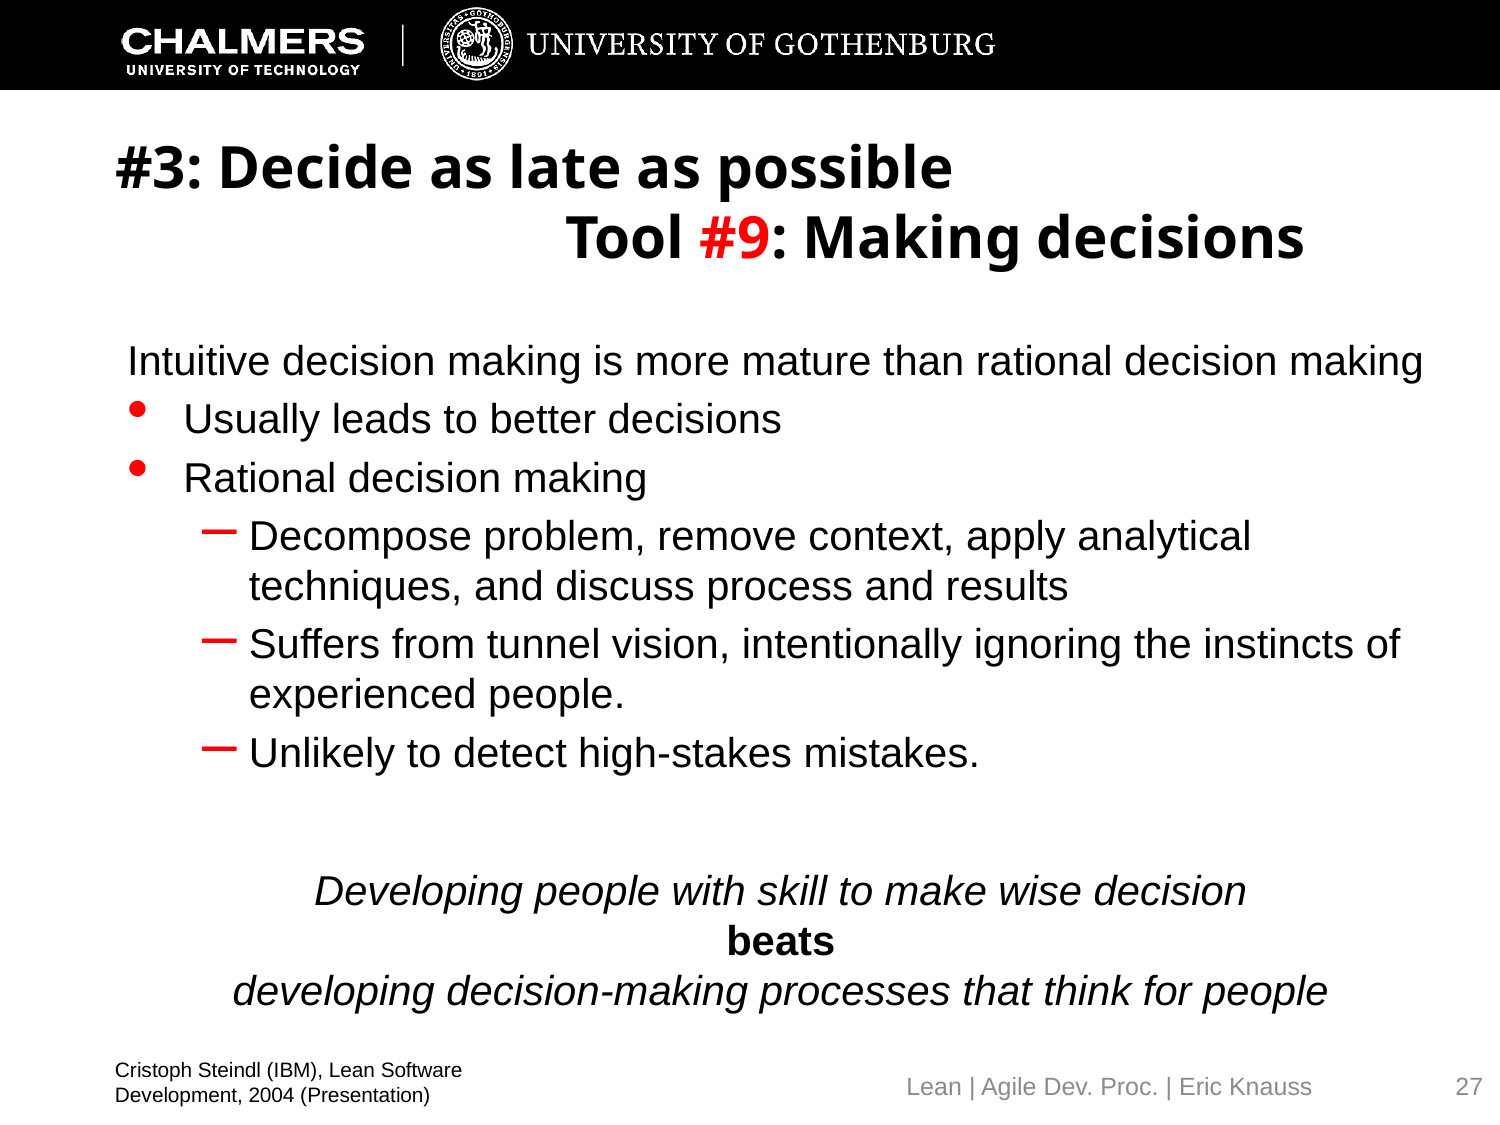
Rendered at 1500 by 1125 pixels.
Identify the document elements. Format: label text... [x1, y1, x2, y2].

slide_number 27 [1360, 1055, 1499, 1116]
text_box Cristoph Steindl (IBM), Lean Software Development, 2004 (Presentation) [100, 1049, 494, 1115]
picture [112, 7, 999, 84]
list Intuitive decision making is more mature than rational decision making Usually leads to better decisions Rational decision making Decompose problem, remove context, apply analytical techniques, and discuss process and results Suffers from tunnel vision, intentionally ignoring the instincts of experienced people. Unlikely to detect high-stakes mistakes. Developing people with skill to make wise decision beats developing decision-making processes that think for people [112, 326, 1462, 1064]
title #3: Decide as late as possible Tool #9: Making decisions [100, 137, 1500, 263]
footer Lean | Agile Dev. Proc. | Eric Knauss [872, 1055, 1348, 1116]
